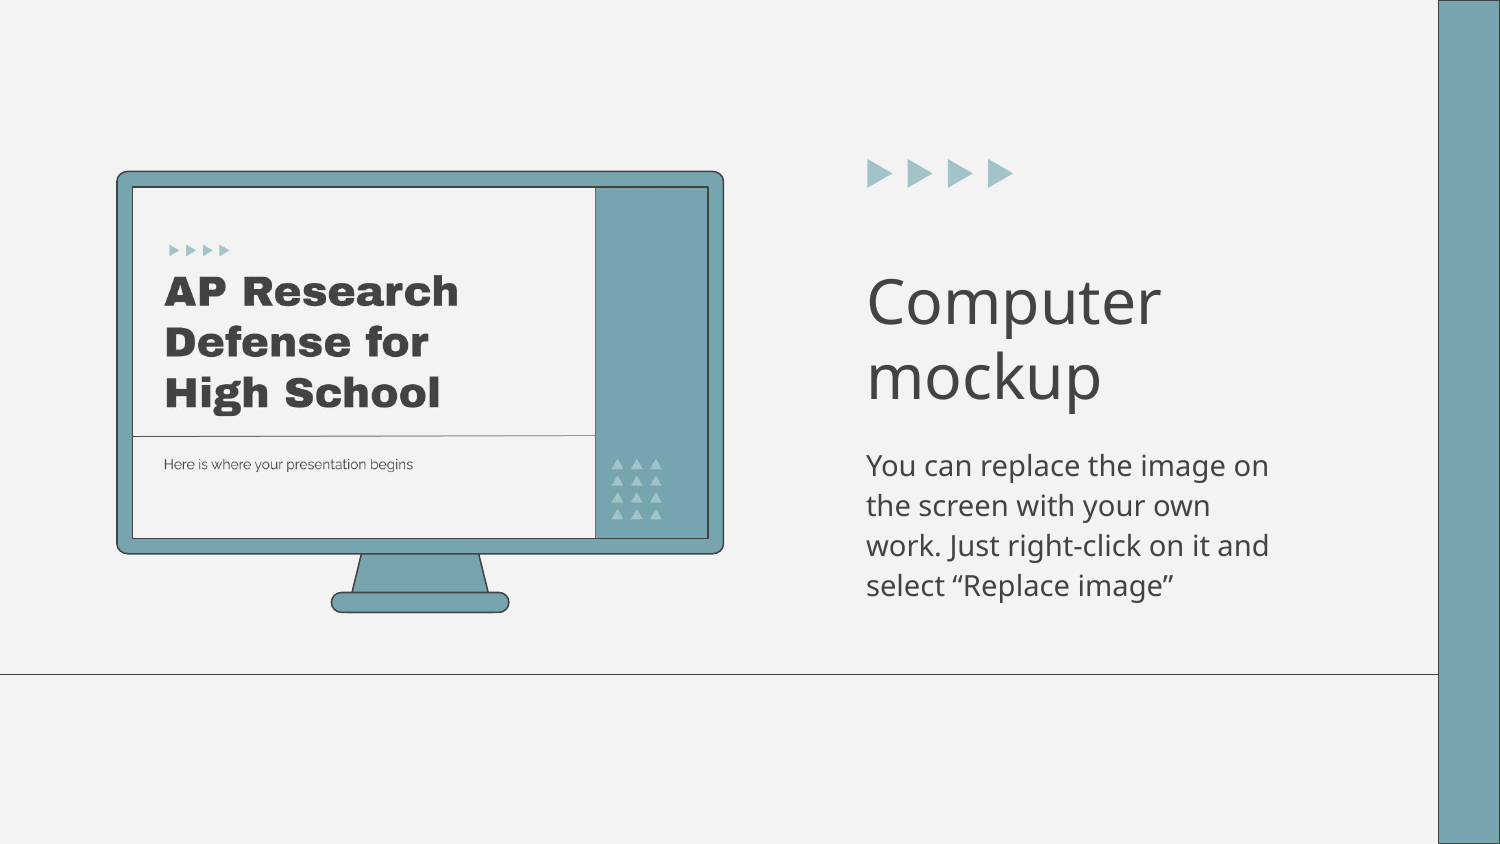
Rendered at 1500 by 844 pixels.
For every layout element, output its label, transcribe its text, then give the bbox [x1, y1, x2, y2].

picture [132, 187, 708, 538]
title Computer mockup [851, 228, 1301, 426]
subtitle You can replace the image on the screen with your own work. Just right-click on it and select “Replace image” [851, 426, 1301, 608]
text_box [116, 171, 724, 613]
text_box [867, 158, 1014, 189]
